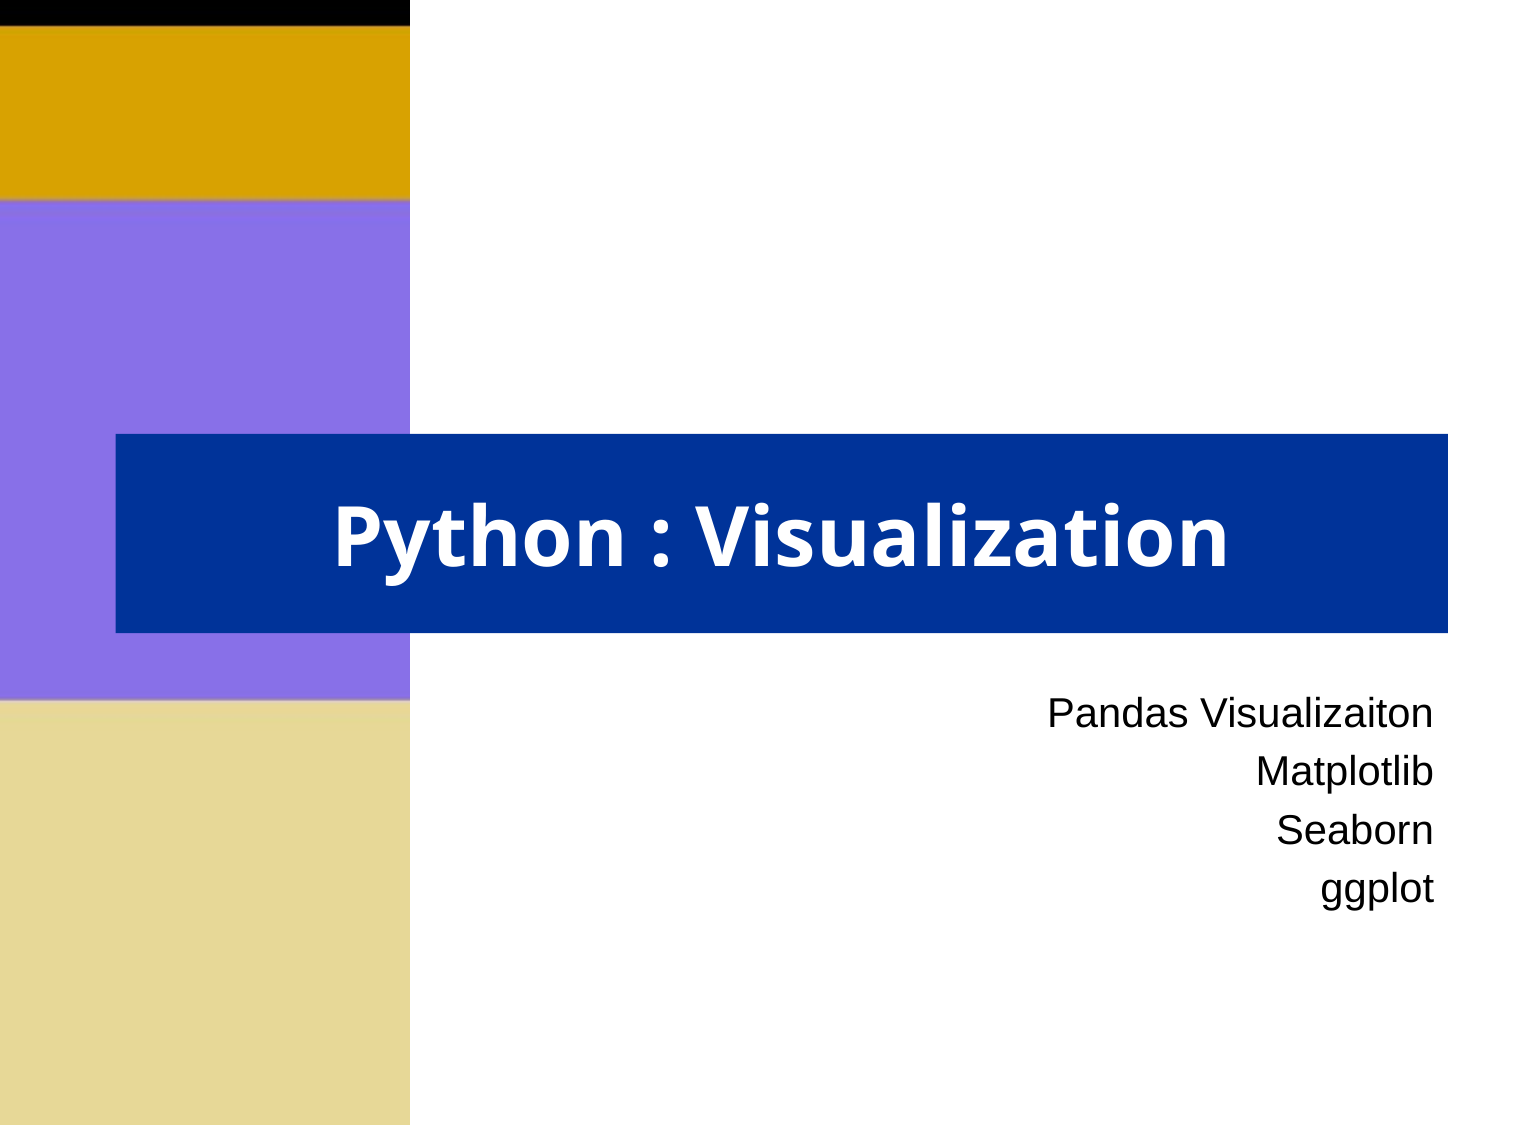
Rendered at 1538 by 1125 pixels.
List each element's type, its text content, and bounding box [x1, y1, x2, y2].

title Python : Visualization [115, 433, 1449, 634]
picture [0, 0, 410, 1125]
subtitle Pandas Visualizaiton Matplotlib Seaborn ggplot [387, 677, 1450, 926]
